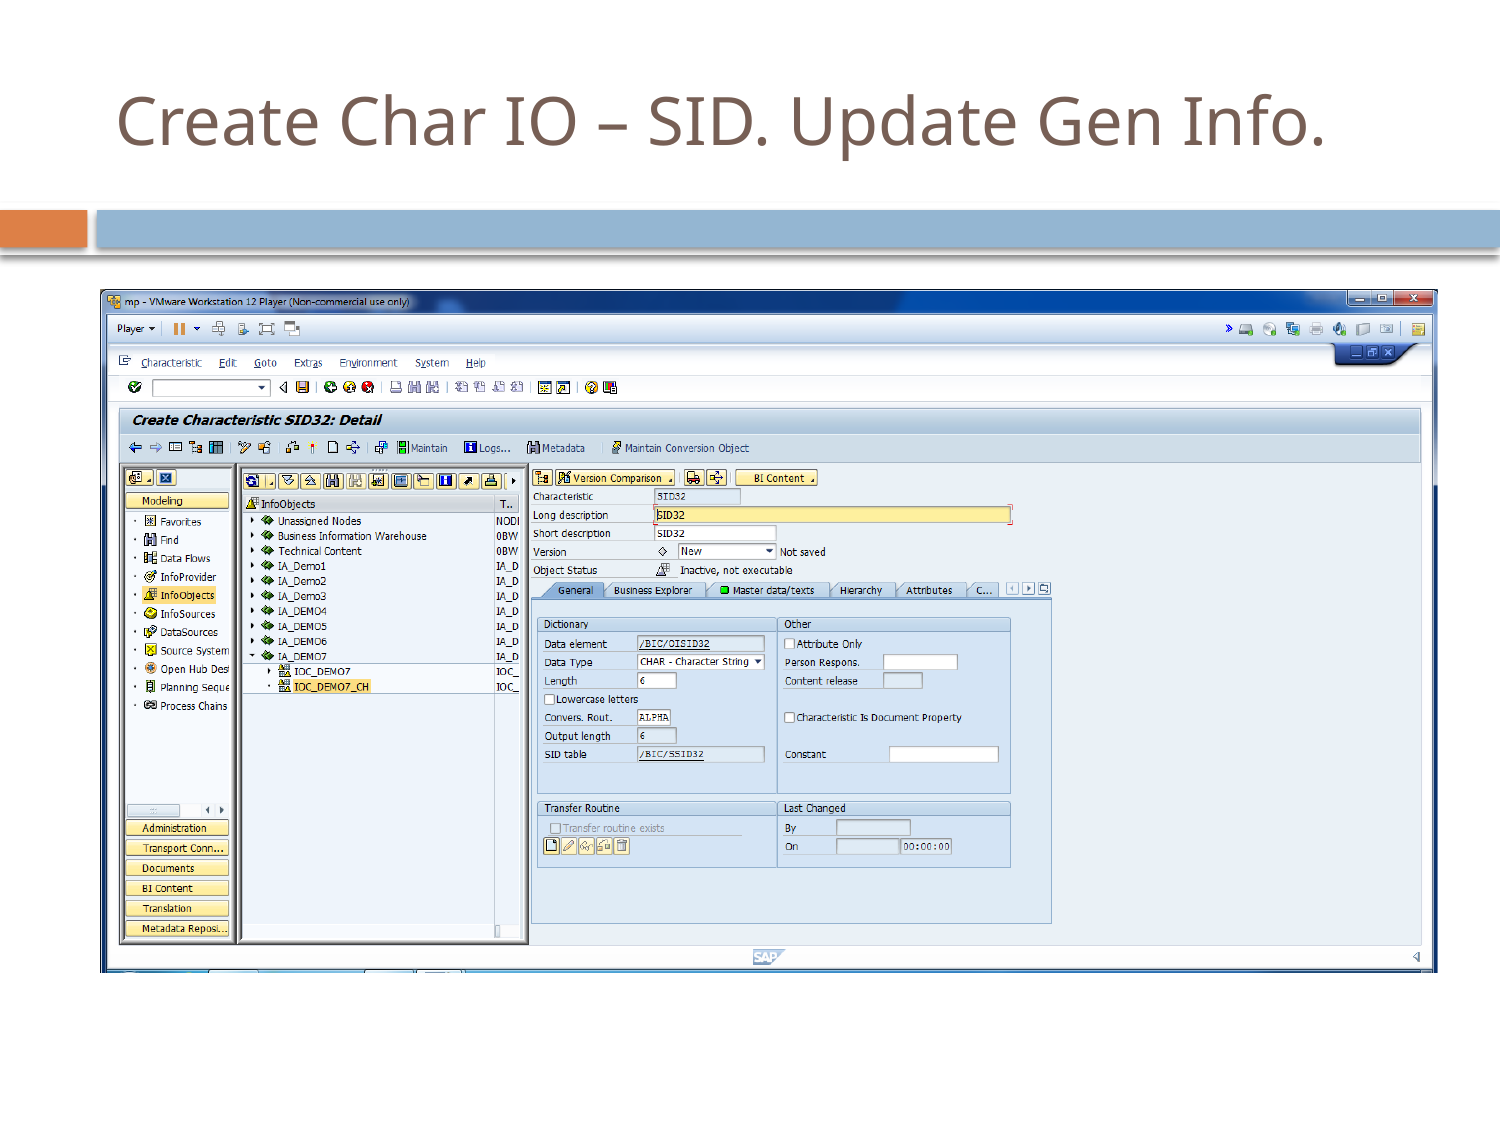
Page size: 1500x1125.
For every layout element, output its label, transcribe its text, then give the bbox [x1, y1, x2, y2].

title Create Char IO – SID. Update Gen Info. [100, 37, 1475, 200]
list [100, 289, 1439, 974]
